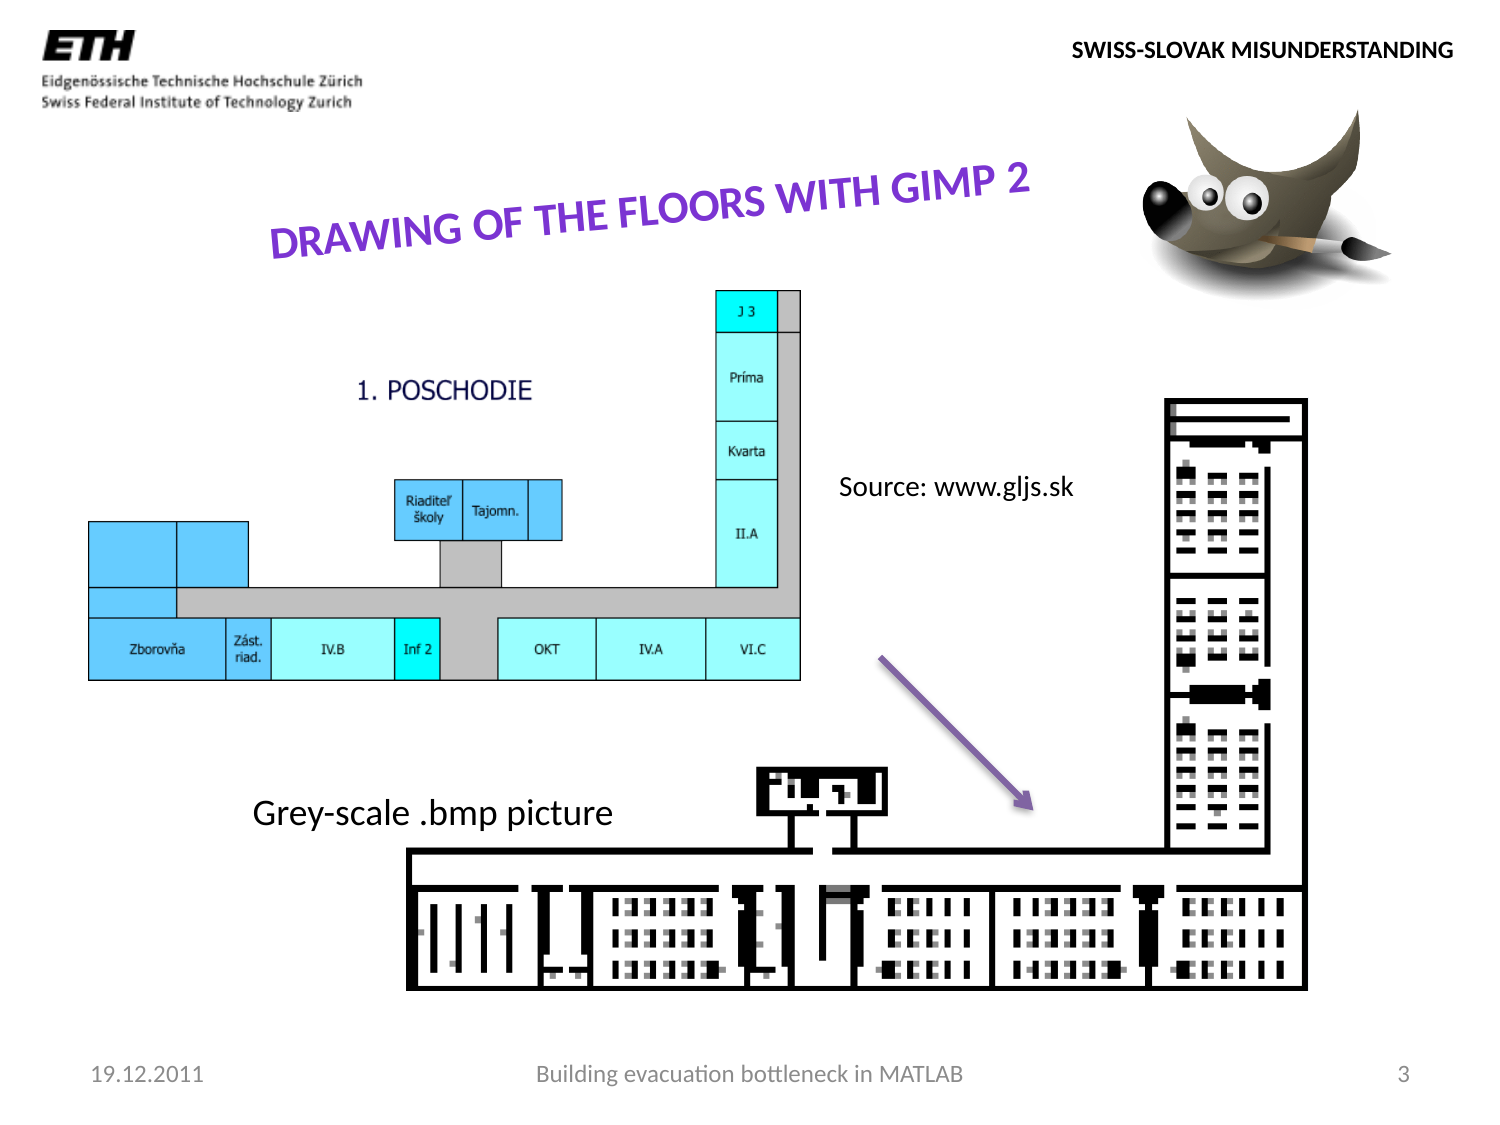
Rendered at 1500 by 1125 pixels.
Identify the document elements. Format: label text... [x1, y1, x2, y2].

text_box Grey-scale .bmp picture [237, 780, 400, 840]
picture [88, 290, 1309, 991]
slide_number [75, 1042, 425, 1103]
slide_number 3 [1074, 1042, 1425, 1103]
footer Building evacuation bottleneck in MATLAB [512, 1042, 988, 1103]
text_box Swiss-Slovak Misunderstanding [1057, 25, 1483, 71]
title Drawing of the floors with GIMP 2 [239, 124, 1060, 289]
picture [1140, 89, 1399, 327]
picture [41, 30, 364, 112]
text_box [879, 656, 1034, 811]
